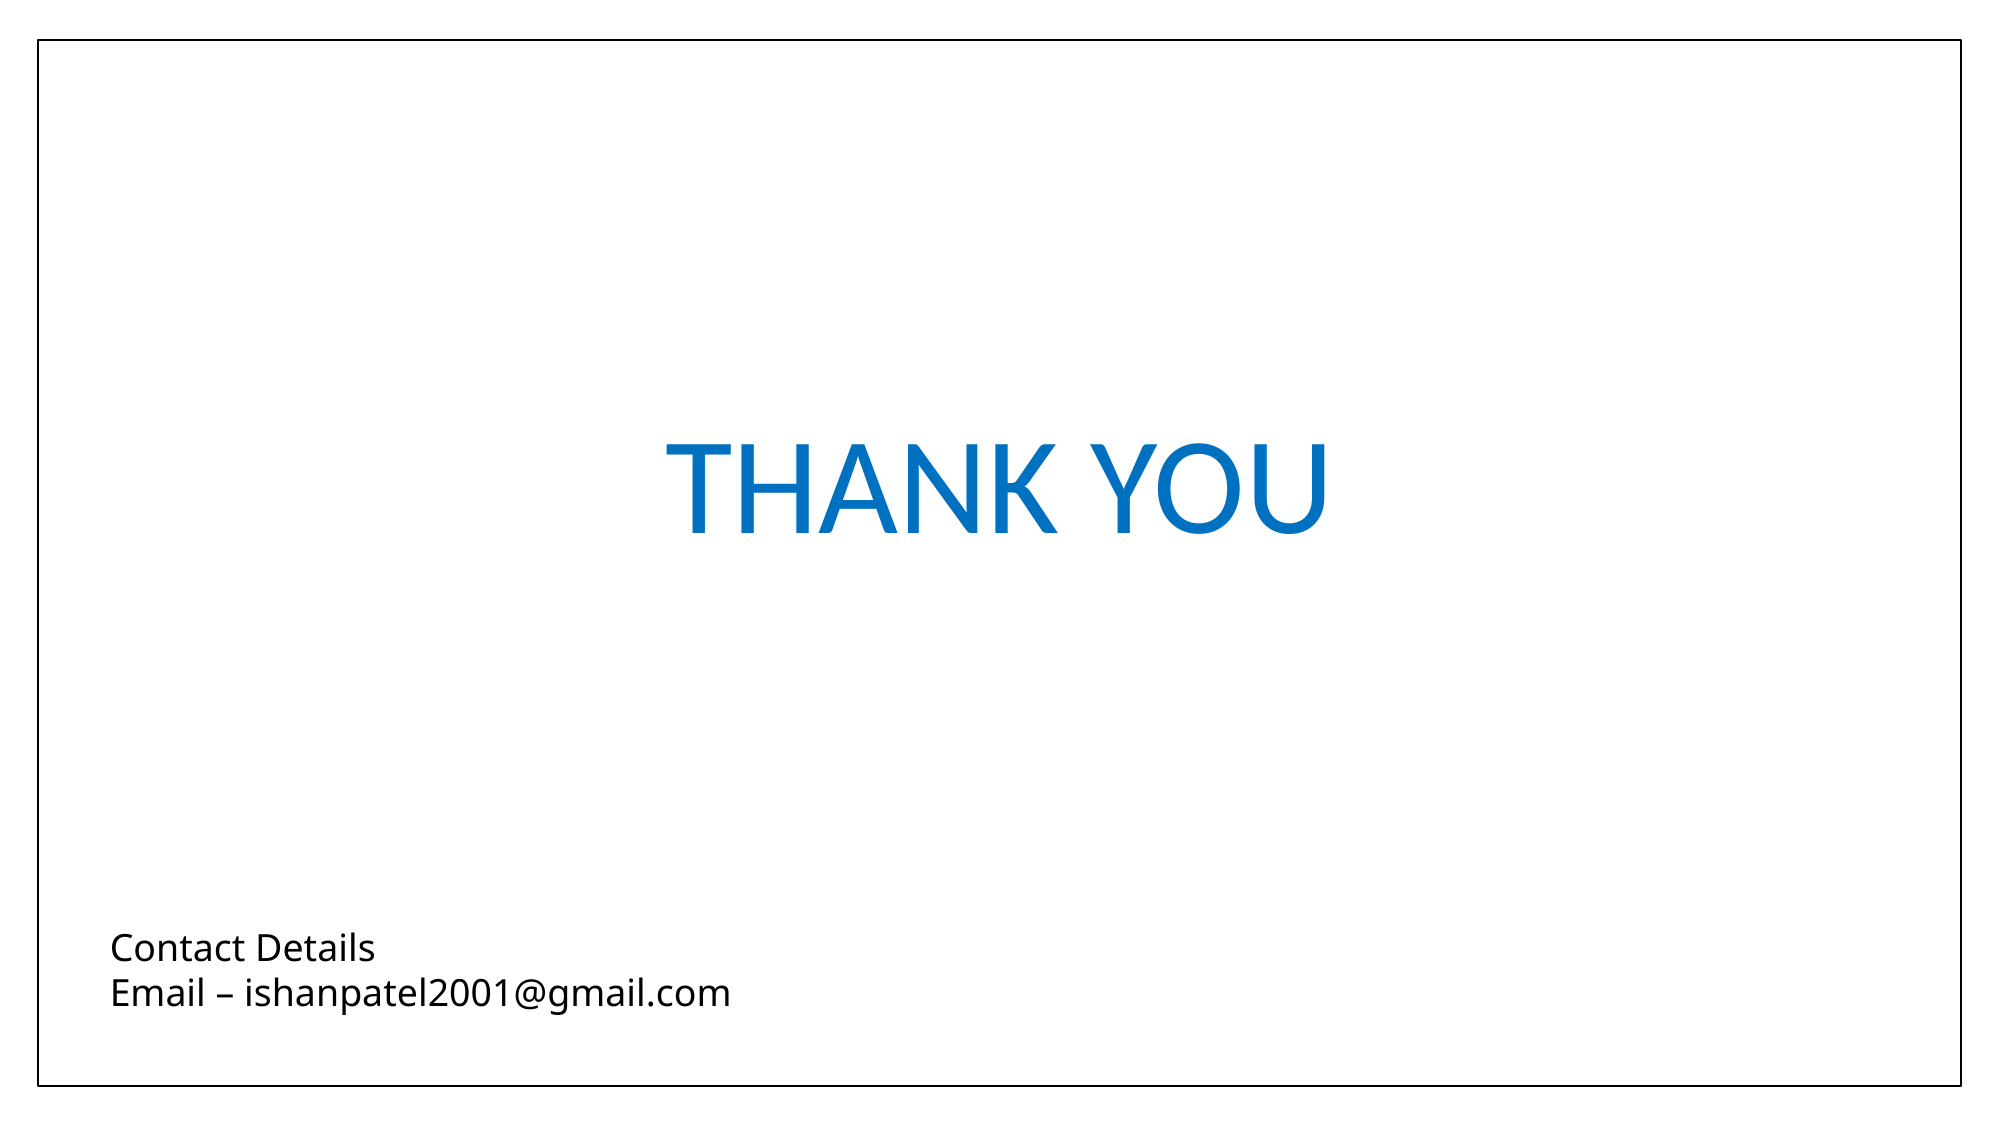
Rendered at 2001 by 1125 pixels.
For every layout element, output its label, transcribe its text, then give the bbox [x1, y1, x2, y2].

title THANK YOU [189, 405, 1810, 629]
text_box Contact Details Email – ishanpatel2001@gmail.com [95, 916, 747, 1021]
